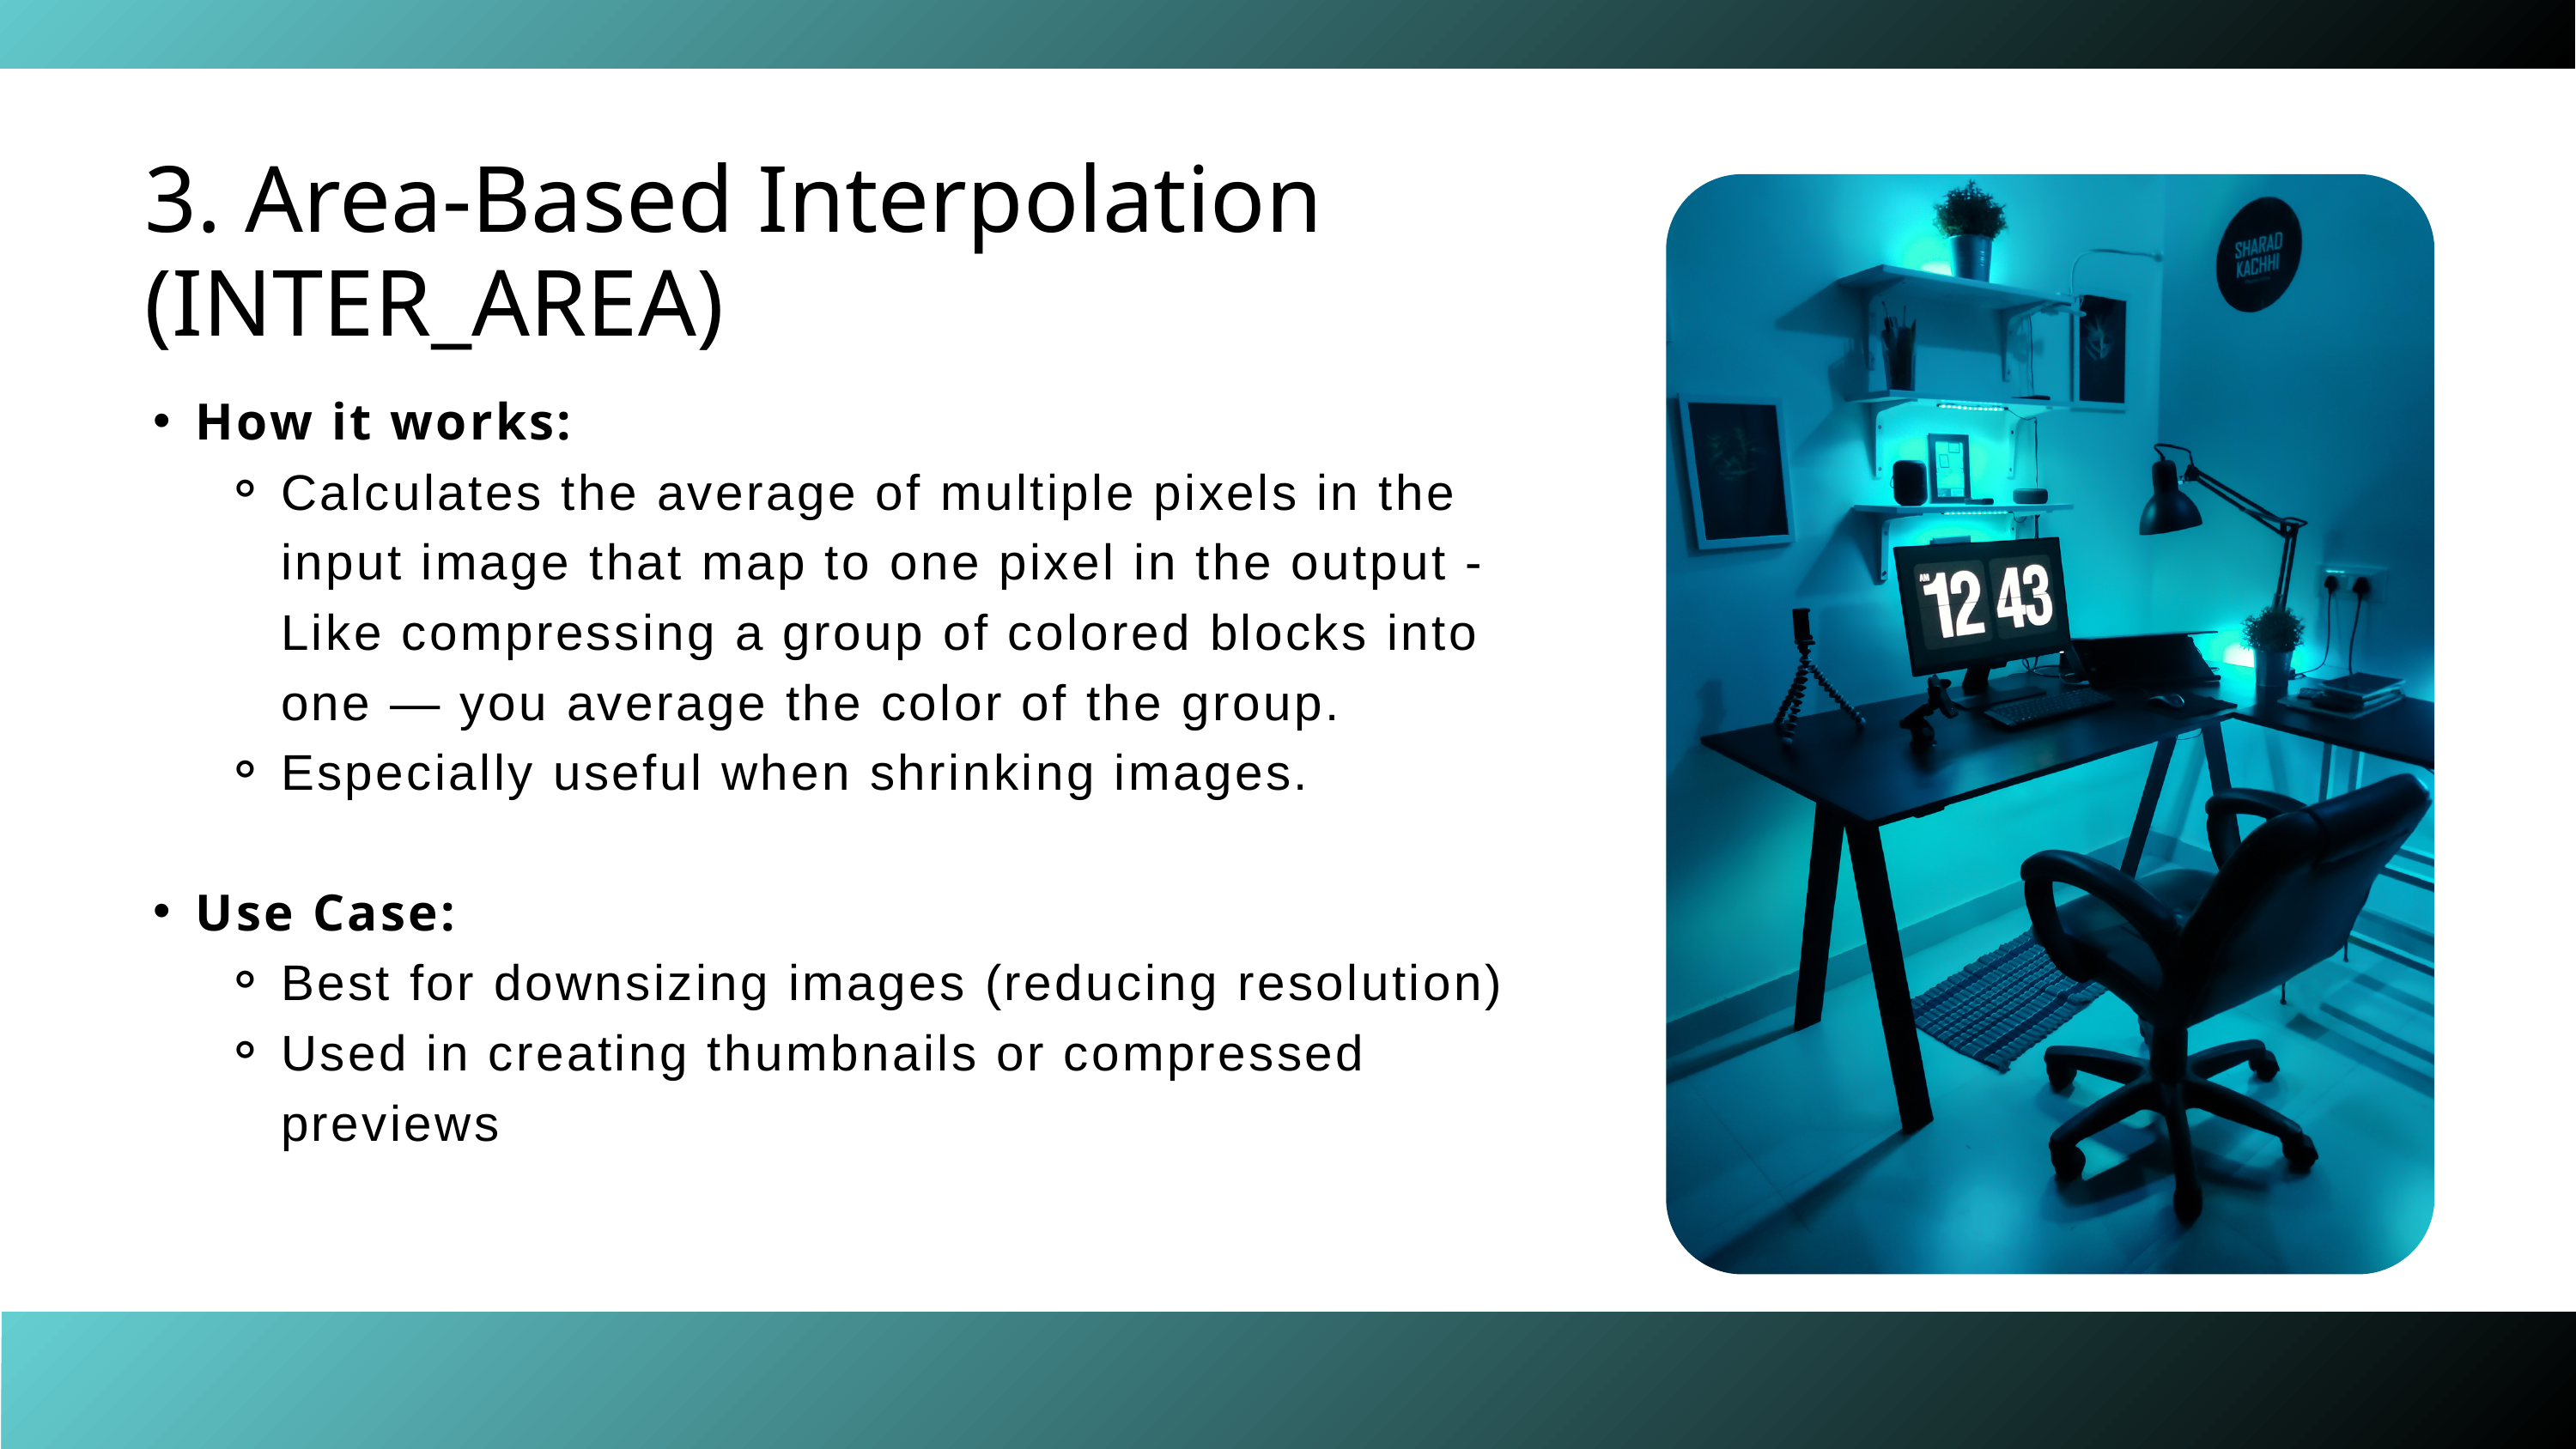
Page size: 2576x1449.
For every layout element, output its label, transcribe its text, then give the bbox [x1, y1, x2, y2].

text_box How it works: Calculates the average of multiple pixels in the input image that map to one pixel in the output - Like compressing a group of colored blocks into one — you average the color of the group. Especially useful when shrinking images. Use Case: Best for downsizing images (reducing resolution) Used in creating thumbnails or compressed previews [110, 379, 1585, 1222]
text_box 3. Area-Based Interpolation (INTER_AREA) [144, 147, 1645, 355]
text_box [1665, 173, 2435, 1275]
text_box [1, 1311, 2576, 1449]
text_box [0, 0, 2575, 69]
